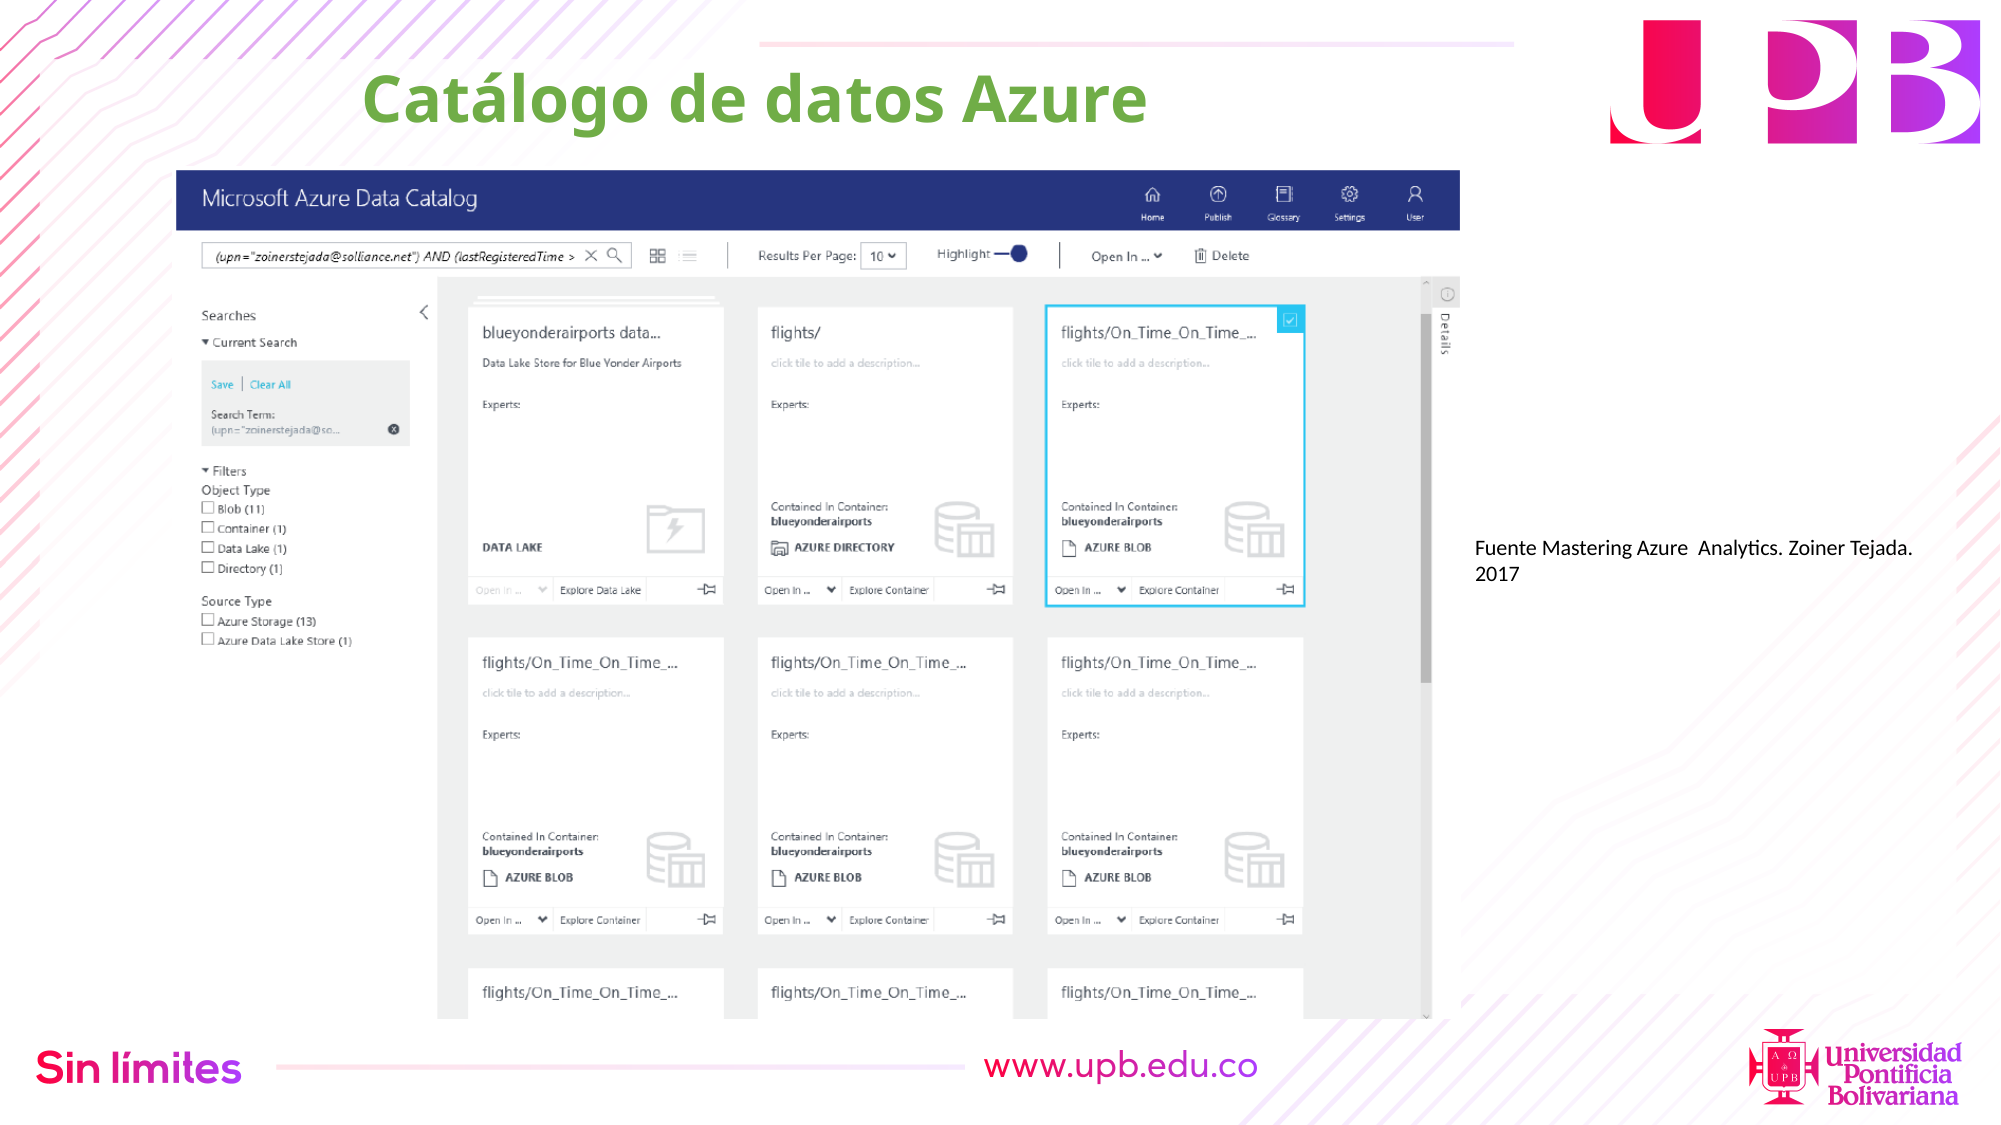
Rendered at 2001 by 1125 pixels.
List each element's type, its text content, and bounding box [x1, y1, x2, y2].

text_box Fuente Mastering Azure Analytics. Zoiner Tejada. 2017 [1461, 525, 1942, 594]
picture [0, 0, 2001, 1125]
title Catálogo de datos Azure [137, 59, 1375, 144]
